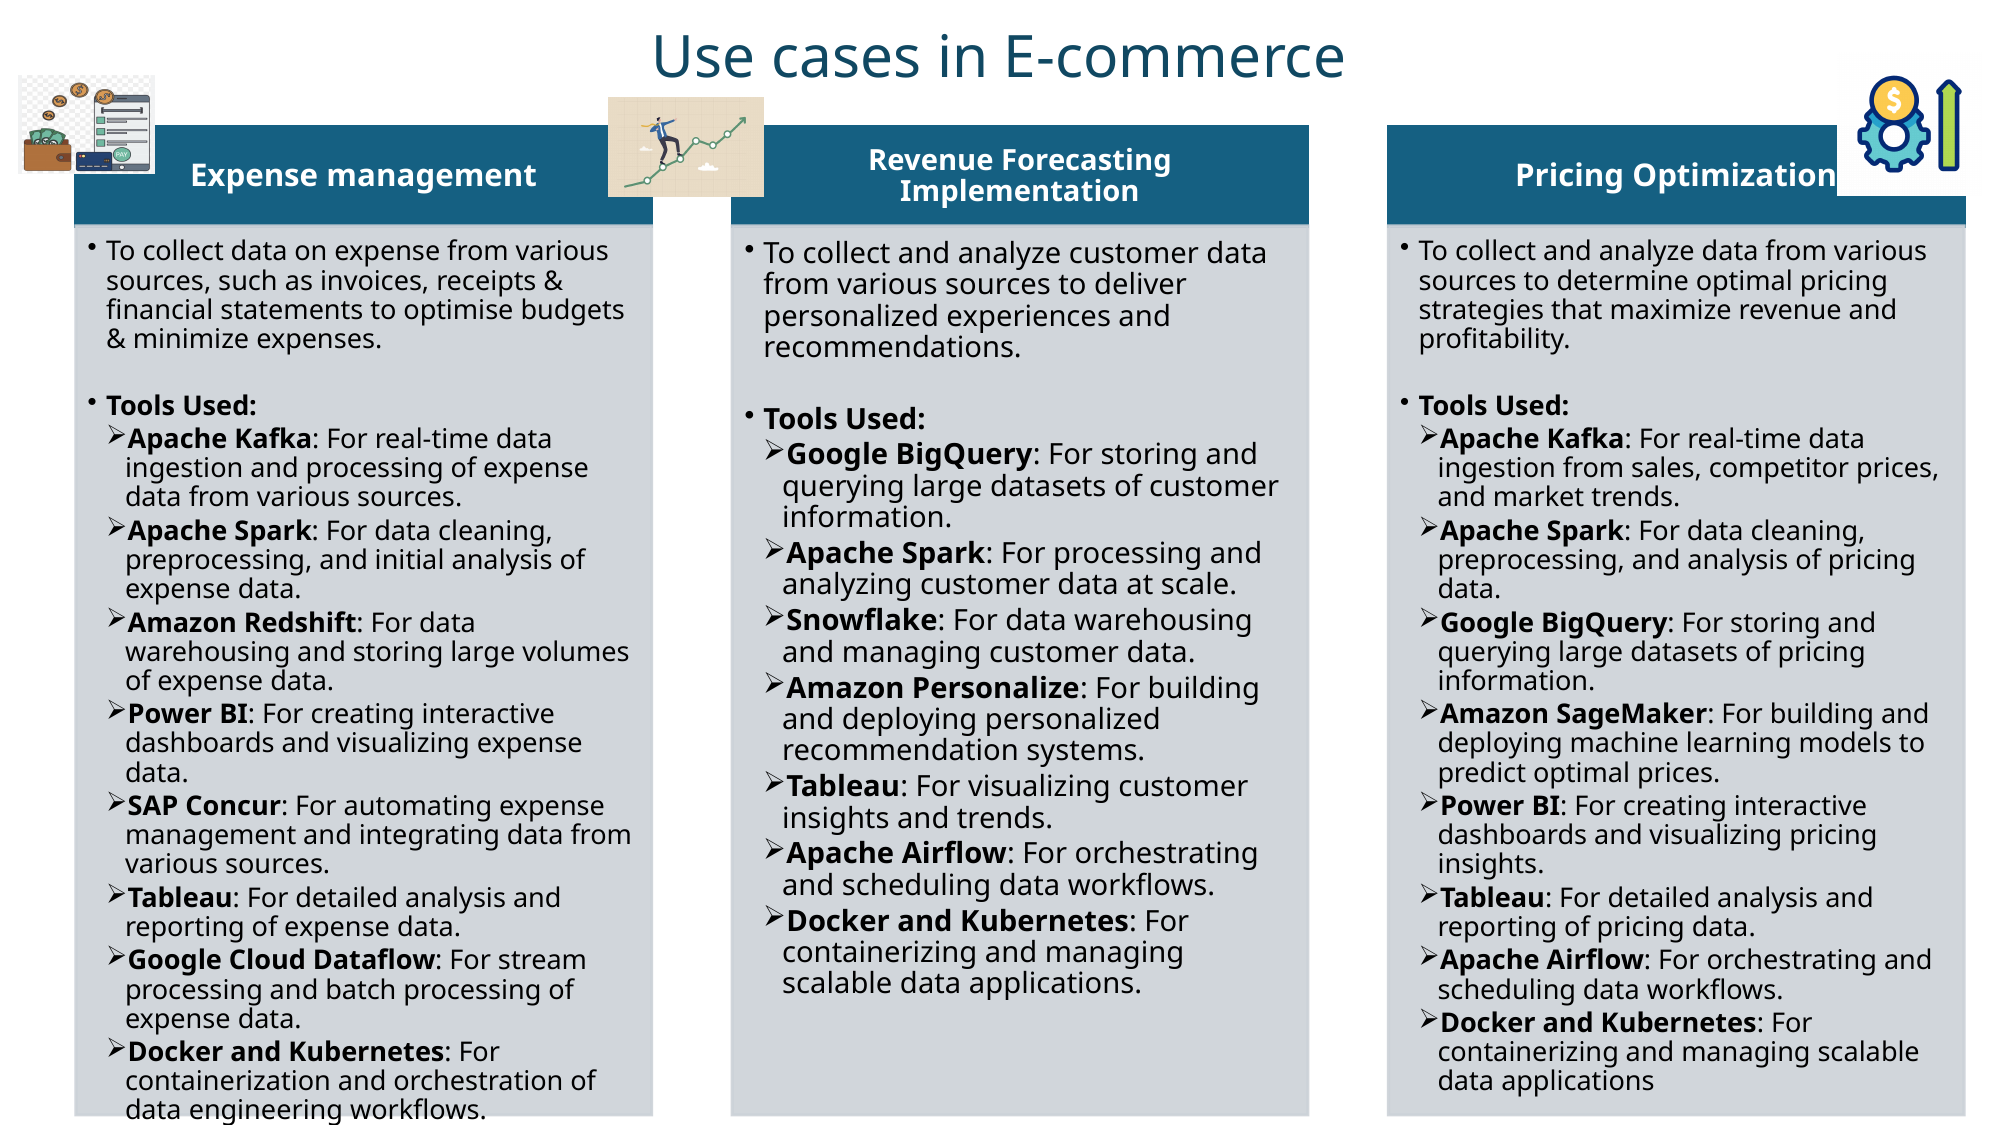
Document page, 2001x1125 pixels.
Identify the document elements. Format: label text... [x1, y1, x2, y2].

title Use cases in E-commerce [137, 19, 1863, 98]
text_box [74, 123, 1966, 1118]
picture [1837, 52, 1982, 197]
picture [18, 74, 155, 175]
picture [607, 97, 765, 197]
